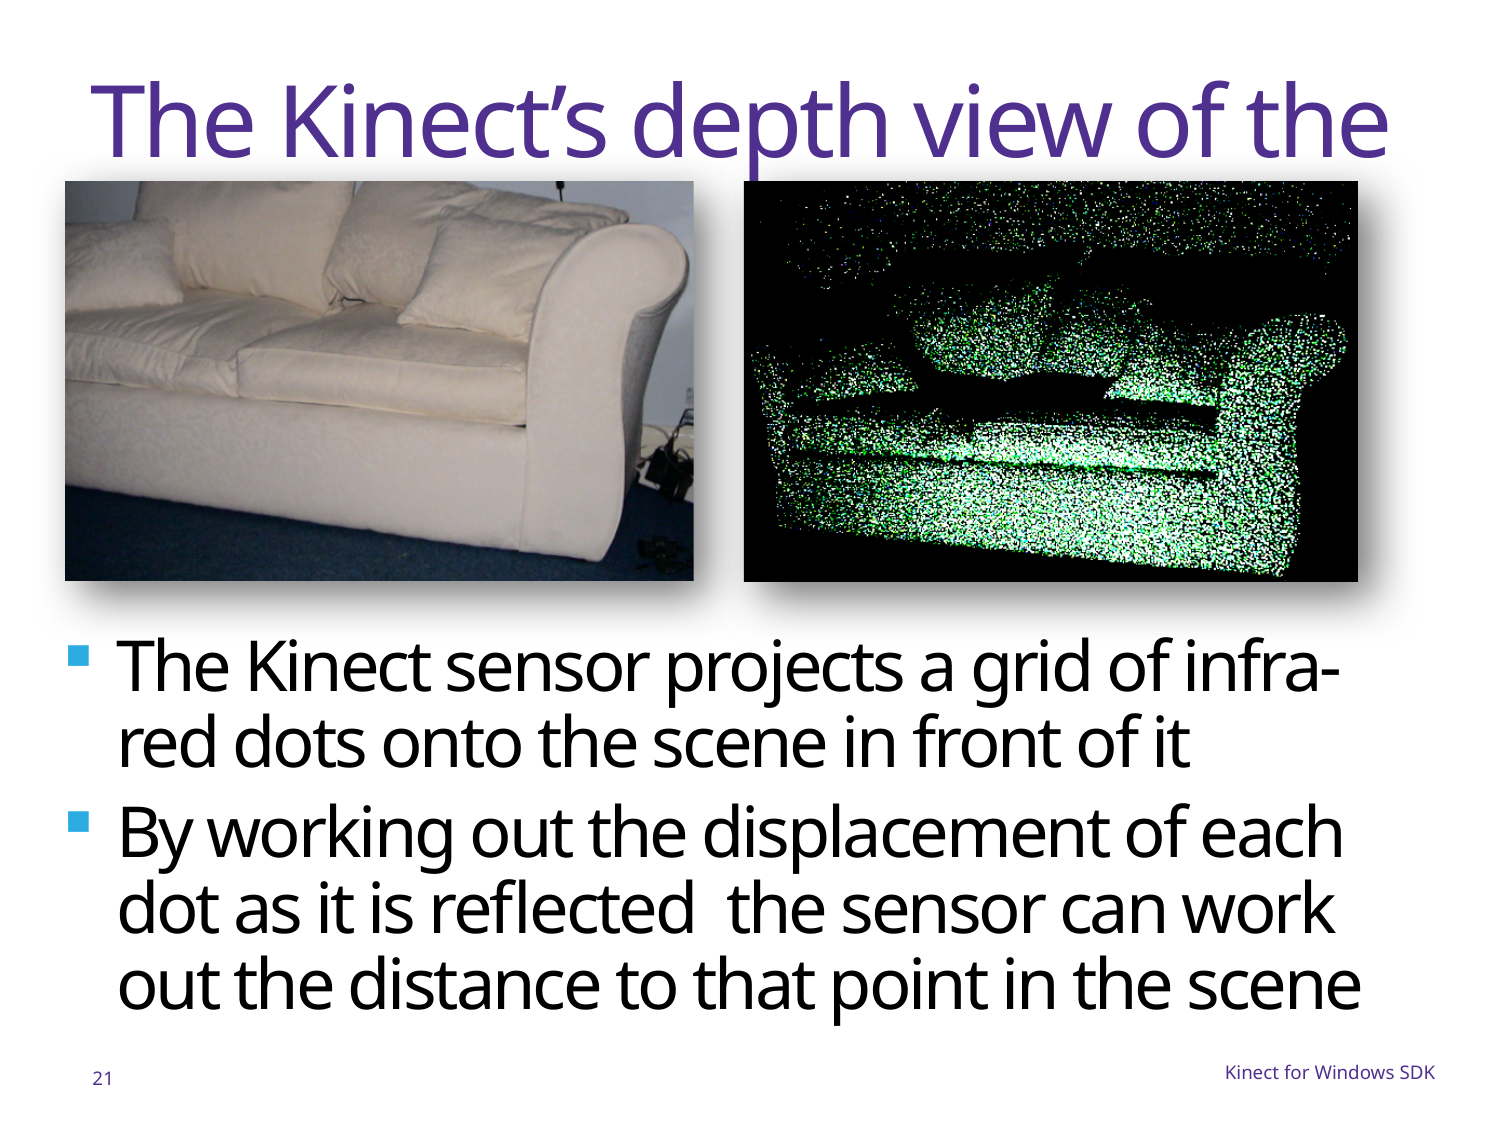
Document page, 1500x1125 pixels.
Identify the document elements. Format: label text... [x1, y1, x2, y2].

picture [743, 180, 1359, 582]
title The Kinect’s depth view of the world [90, 70, 1463, 180]
slide_number 21 [0, 1053, 114, 1107]
list The Kinect sensor projects a grid of infra-red dots onto the scene in front of it By working out the displacement of each dot as it is reflected the sensor can work out the distance to that point in the scene [62, 630, 1389, 1033]
picture [64, 180, 694, 582]
